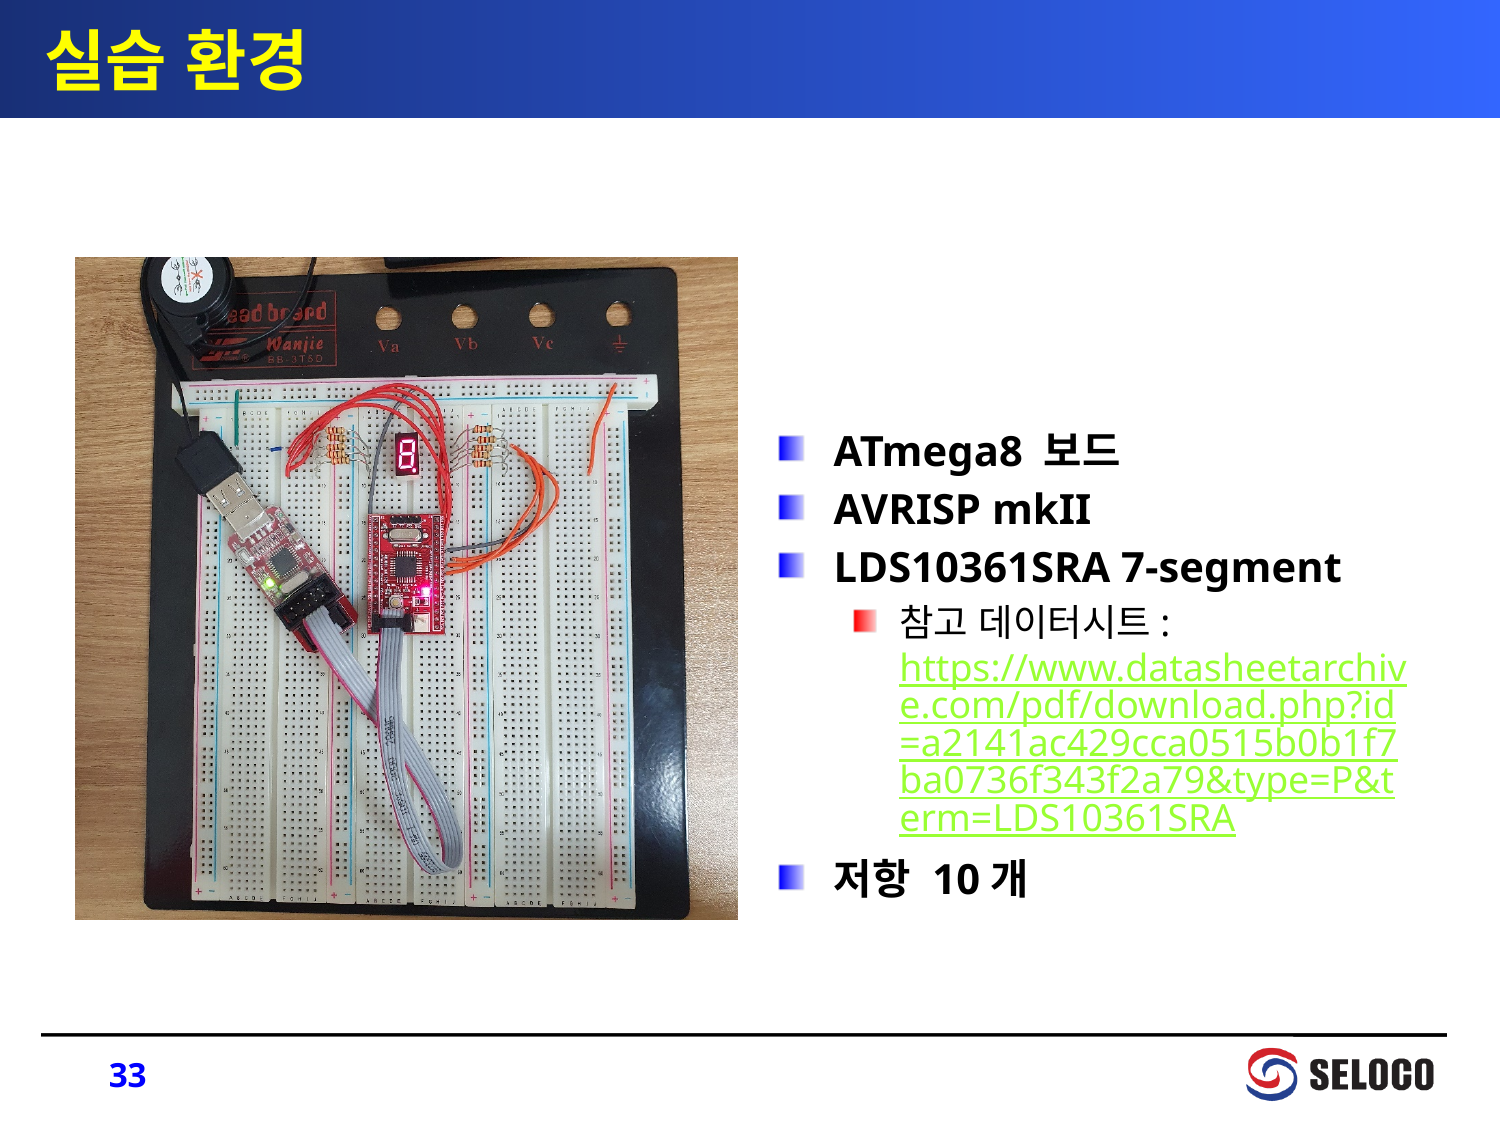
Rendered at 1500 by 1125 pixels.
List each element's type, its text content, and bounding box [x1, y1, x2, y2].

picture [777, 551, 807, 581]
title 실습 환경 [0, 0, 1500, 119]
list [74, 257, 738, 921]
picture [852, 608, 879, 635]
slide_number 33 [76, 1046, 162, 1111]
picture [777, 863, 807, 893]
list ATmega8 보드 AVRISP mkII LDS10361SRA 7-segment 참고 데이터시트: https://www.datasheetarchive.com/pdf/download.php?id=a2141ac429cca0515b0b1f7ba0736f343f2a79&type=P&term=LDS10361SRA 저항 10개 [762, 172, 1426, 1006]
picture [777, 434, 807, 464]
picture [777, 493, 807, 523]
picture [1246, 1046, 1469, 1102]
